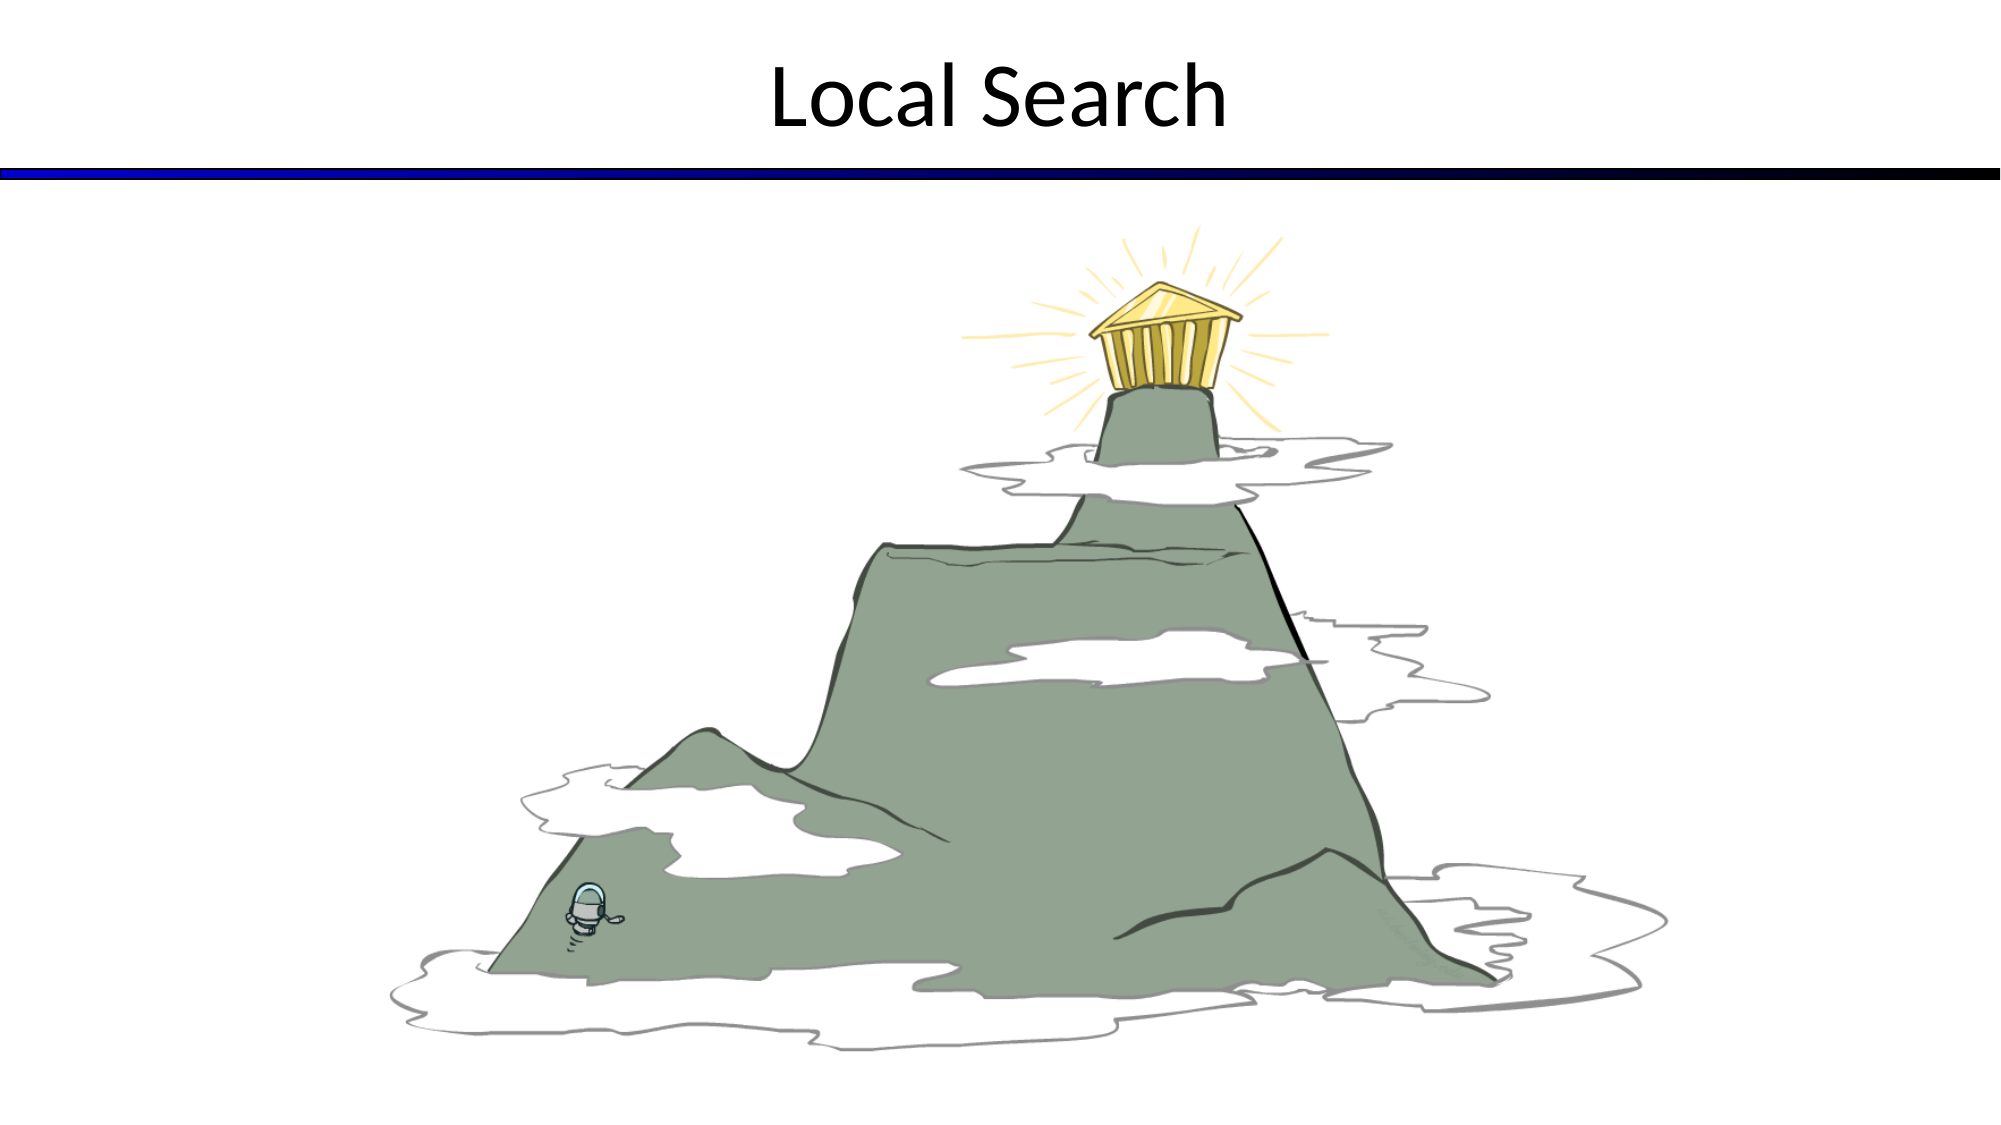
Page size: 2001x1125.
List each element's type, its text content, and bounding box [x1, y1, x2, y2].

picture [287, 218, 1738, 1125]
title Local Search [0, 0, 2000, 184]
